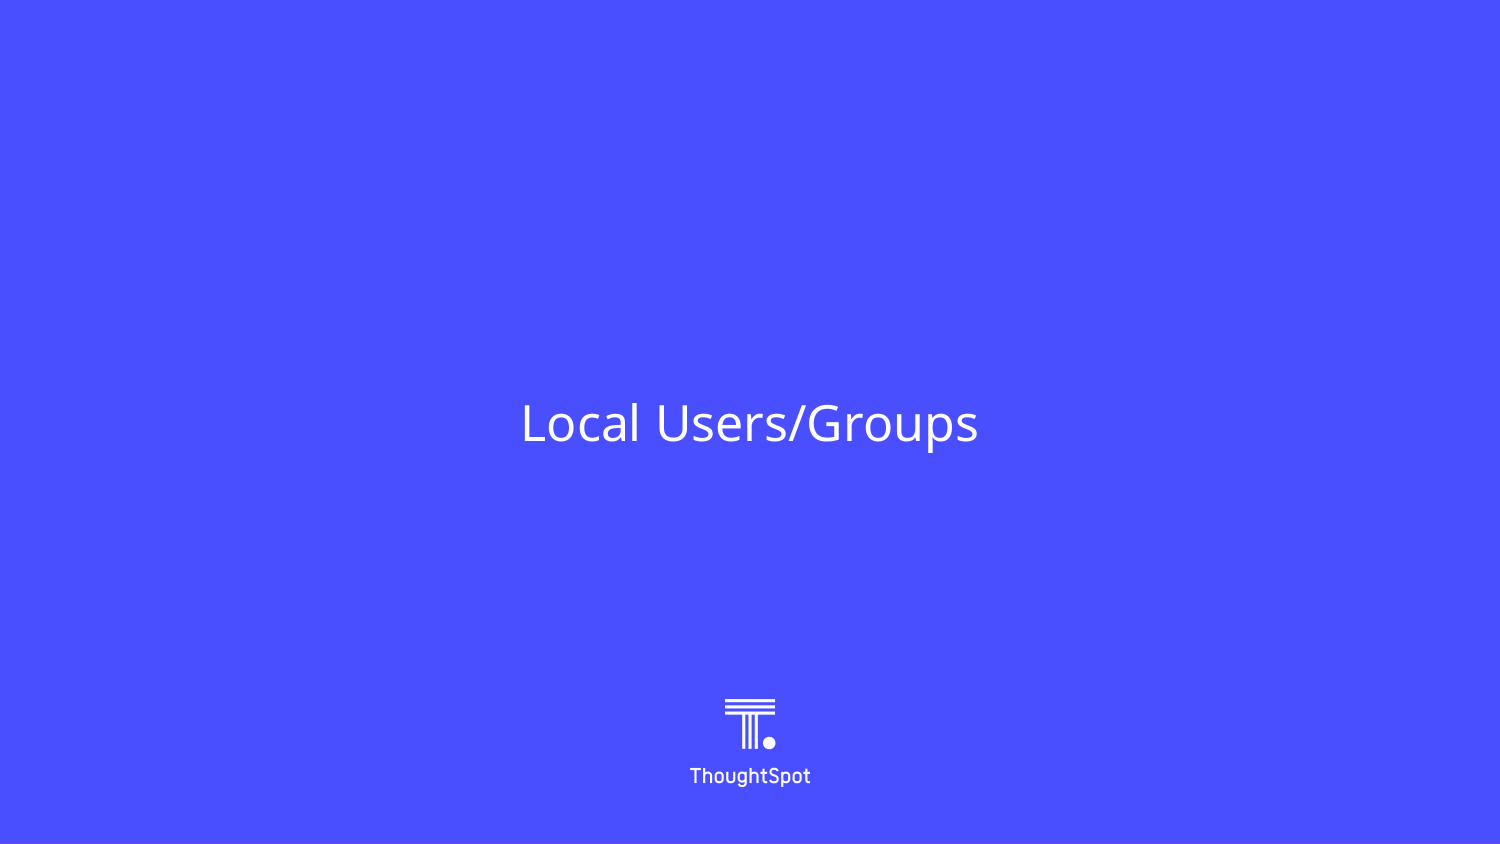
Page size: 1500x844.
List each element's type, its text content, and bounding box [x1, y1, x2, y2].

title Local Users/Groups [75, 351, 1425, 493]
picture [689, 698, 811, 788]
